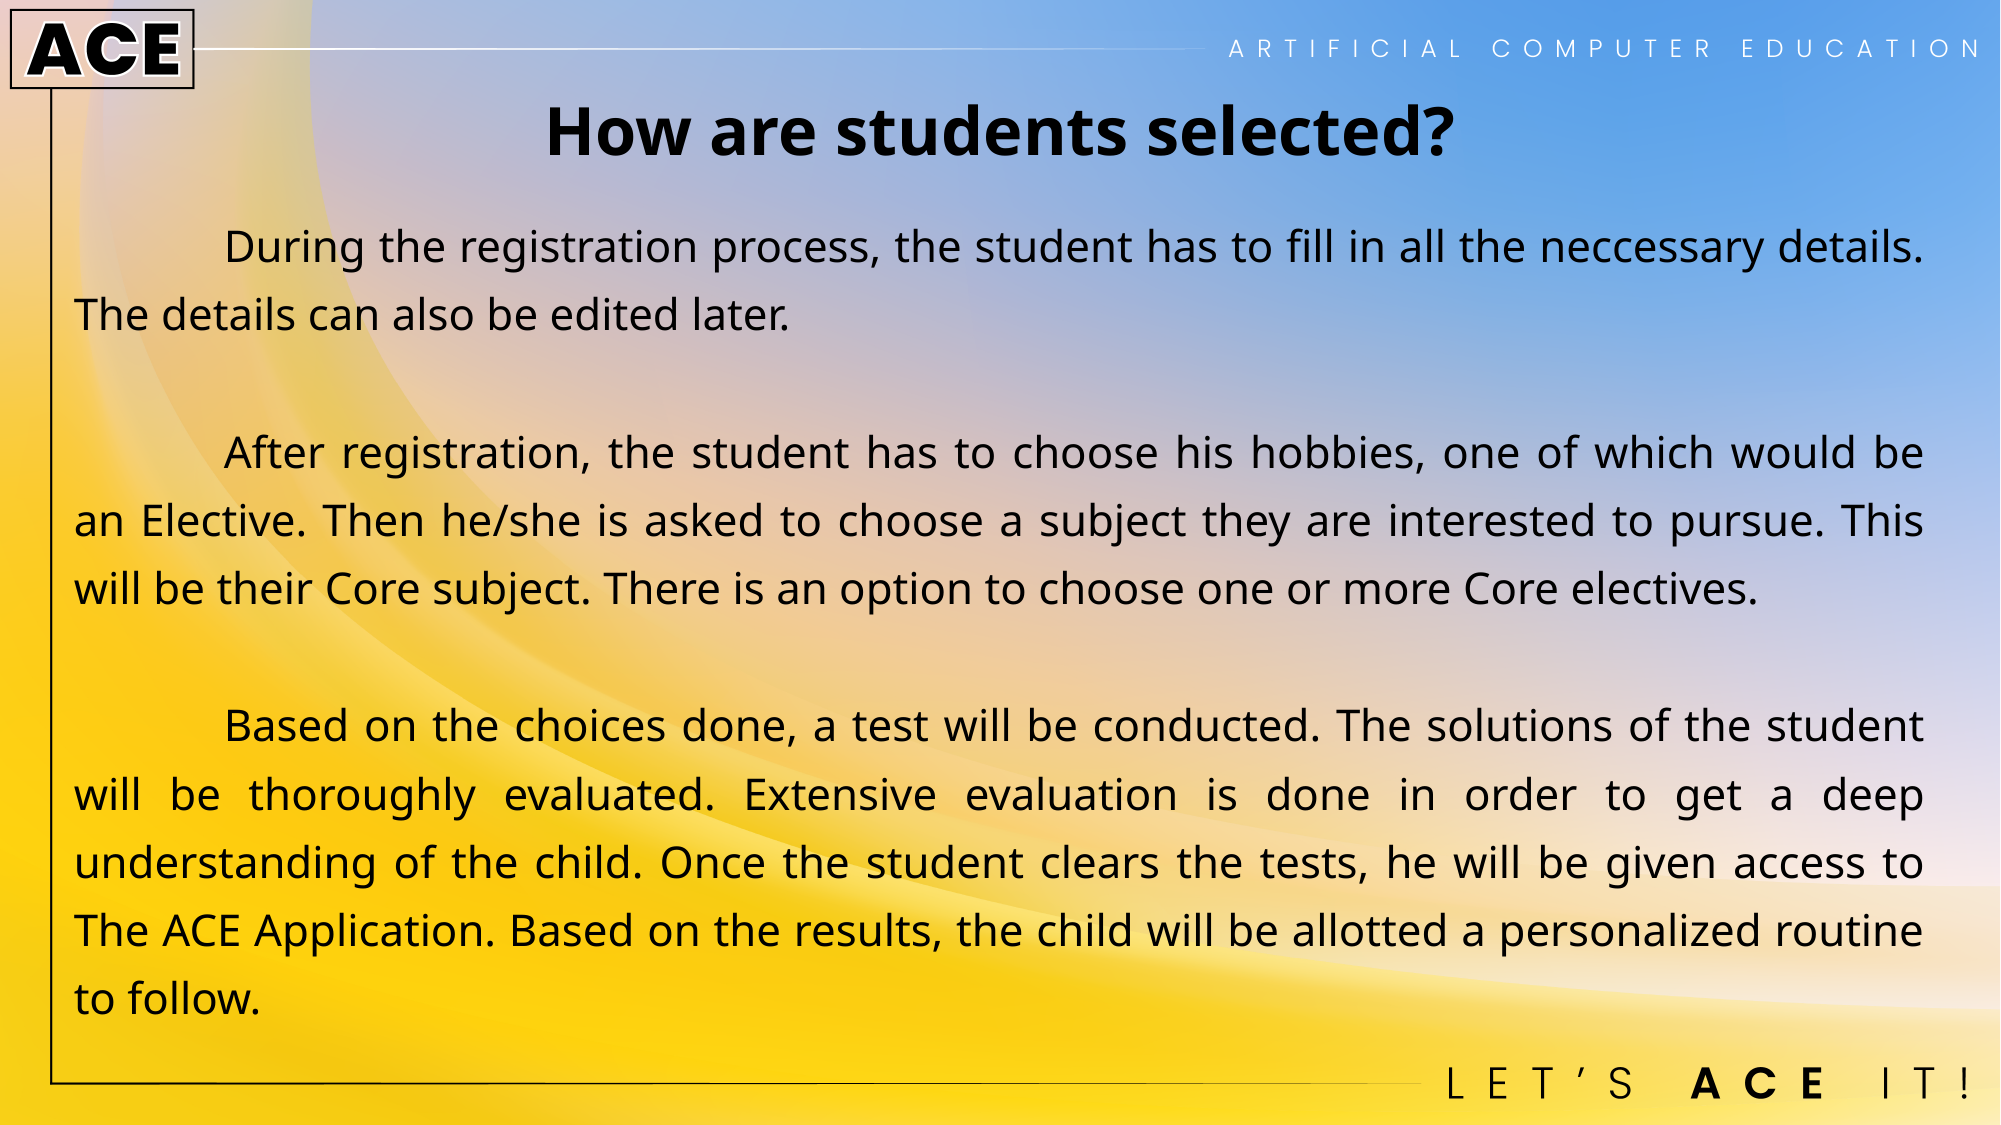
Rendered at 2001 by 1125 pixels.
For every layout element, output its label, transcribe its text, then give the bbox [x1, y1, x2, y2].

title How are students selected? [99, 61, 1901, 195]
list During the registration process, the student has to fill in all the neccessary details. The details can also be edited later. After registration, the student has to choose his hobbies, one of which would be an Elective. Then he/she is asked to choose a subject they are interested to pursue. This will be their Core subject. There is an option to choose one or more Core electives. Based on the choices done, a test will be conducted. The solutions of the student will be thoroughly evaluated. Extensive evaluation is done in order to get a deep understanding of the child. Once the student clears the tests, he will be given access to The ACE Application. Based on the results, the child will be allotted a personalized routine to follow. [58, 195, 1942, 1071]
picture [0, 0, 2001, 1125]
